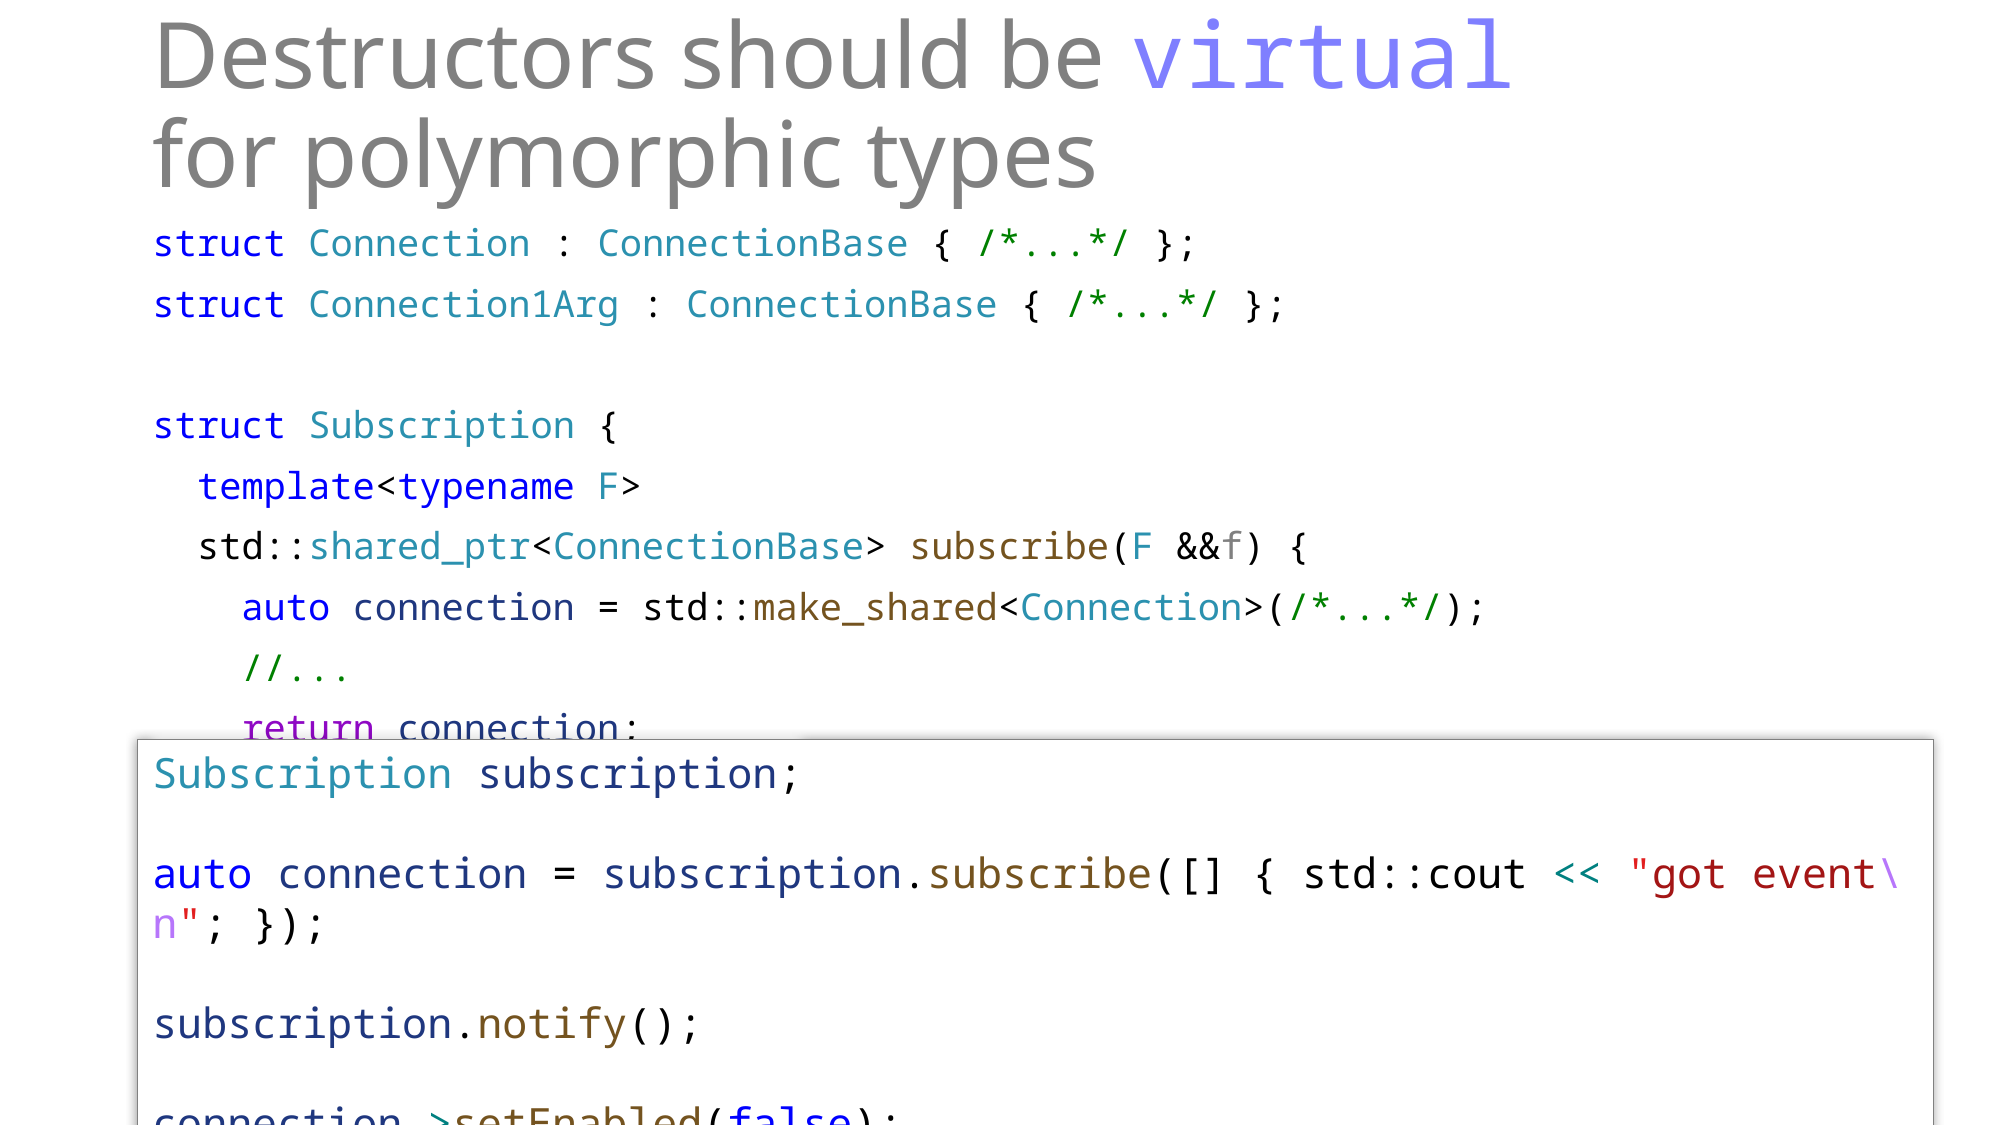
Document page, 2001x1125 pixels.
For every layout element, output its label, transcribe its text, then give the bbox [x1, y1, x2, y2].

list struct Connection : ConnectionBase { /*...*/ }; struct Connection1Arg : ConnectionBase { /*...*/ }; struct Subscription { template<typename F> std::shared_ptr<ConnectionBase> subscribe(F &&f) { auto connection = std::make_shared<Connection>(/*...*/); //... return connection; } void notify(); private: //... }; [137, 217, 1863, 732]
title Destructors should be virtual for polymorphic types [137, 0, 1863, 217]
text_box Subscription subscription; auto connection = subscription.subscribe([] { std::cout << "got event\n"; }); subscription.notify(); connection->setEnabled(false); [137, 739, 1934, 1125]
